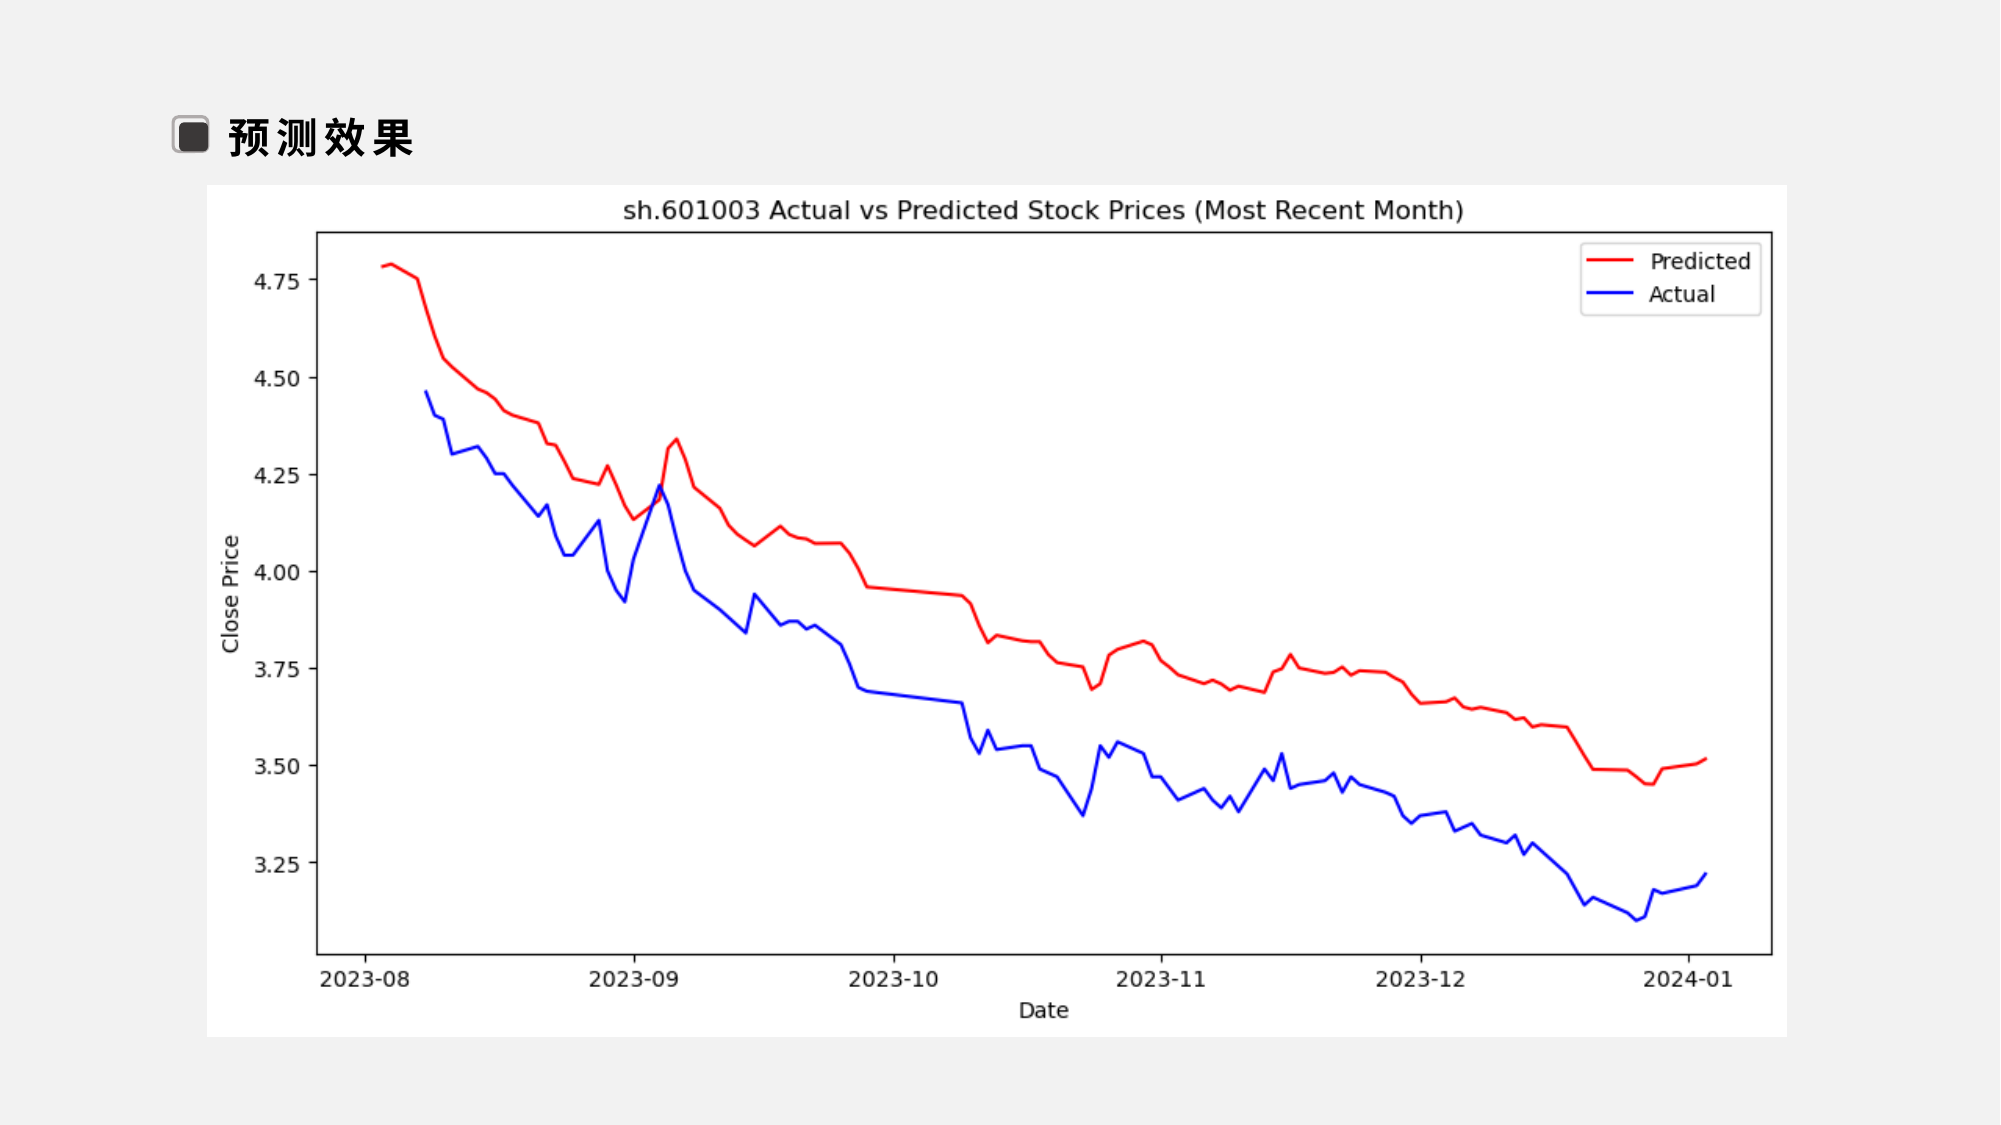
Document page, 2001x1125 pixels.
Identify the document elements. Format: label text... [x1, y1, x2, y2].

picture [207, 185, 1787, 1037]
text_box 预测效果 [213, 104, 550, 169]
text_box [173, 116, 209, 152]
